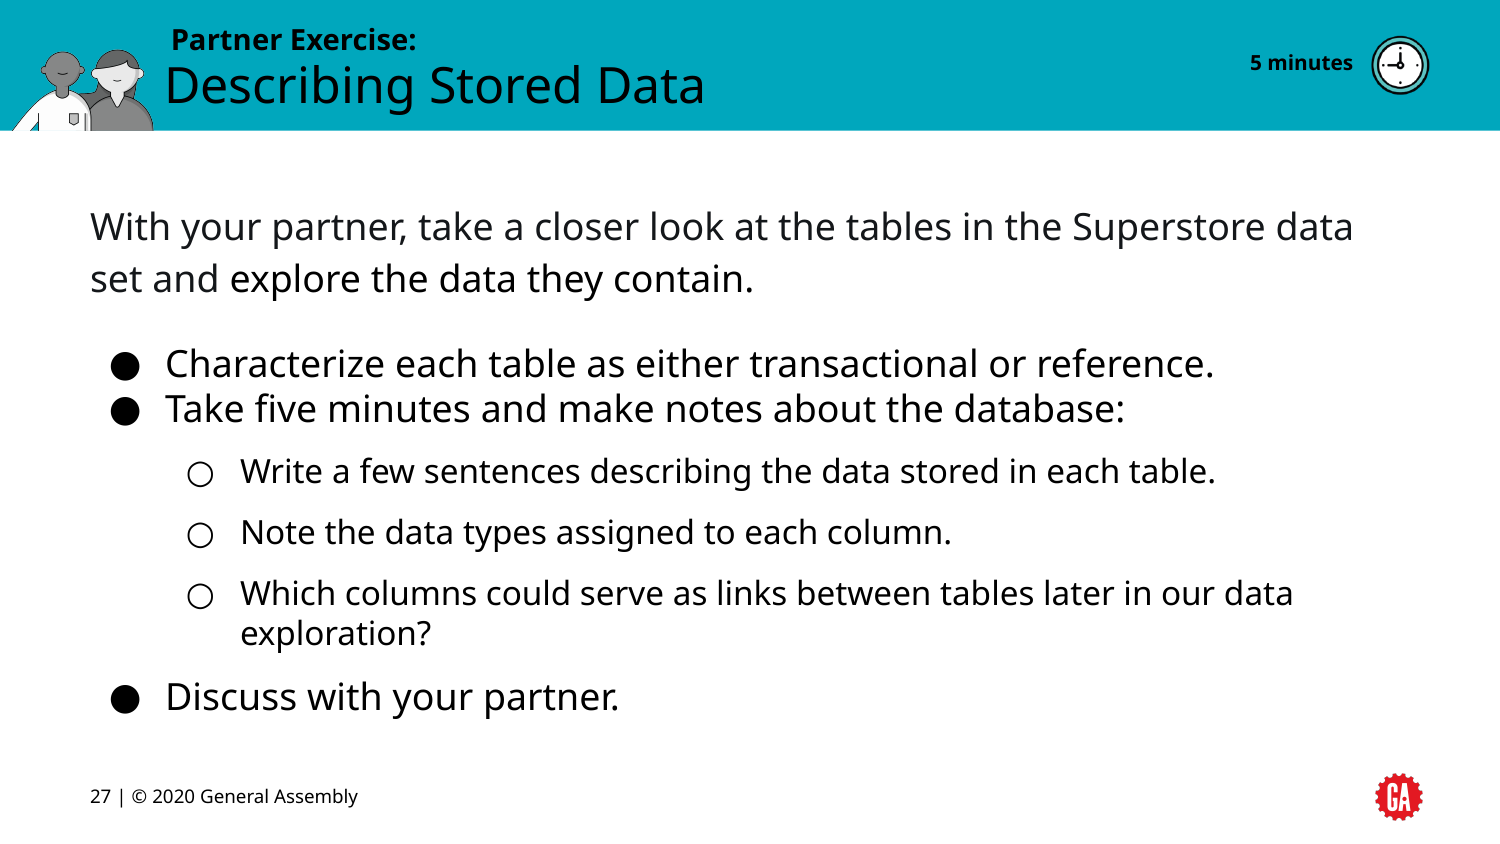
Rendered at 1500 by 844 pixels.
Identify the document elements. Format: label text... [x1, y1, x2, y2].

picture [1373, 771, 1425, 823]
picture [1368, 32, 1433, 98]
title Describing Stored Data [149, 38, 1206, 115]
list With your partner, take a closer look at the tables in the Superstore data set and explore the data they contain. Characterize each table as either transactional or reference. Take five minutes and make notes about the database: Write a few sentences describing the data stored in each table. Note the data types assigned to each column. Which columns could serve as links between tables later in our data exploration? Discuss with your partner. [75, 181, 1425, 627]
picture [12, 34, 156, 131]
slide_number ‹#› | © 2020 General Assembly [75, 764, 465, 830]
subtitle 5 minutes [1148, 34, 1369, 89]
